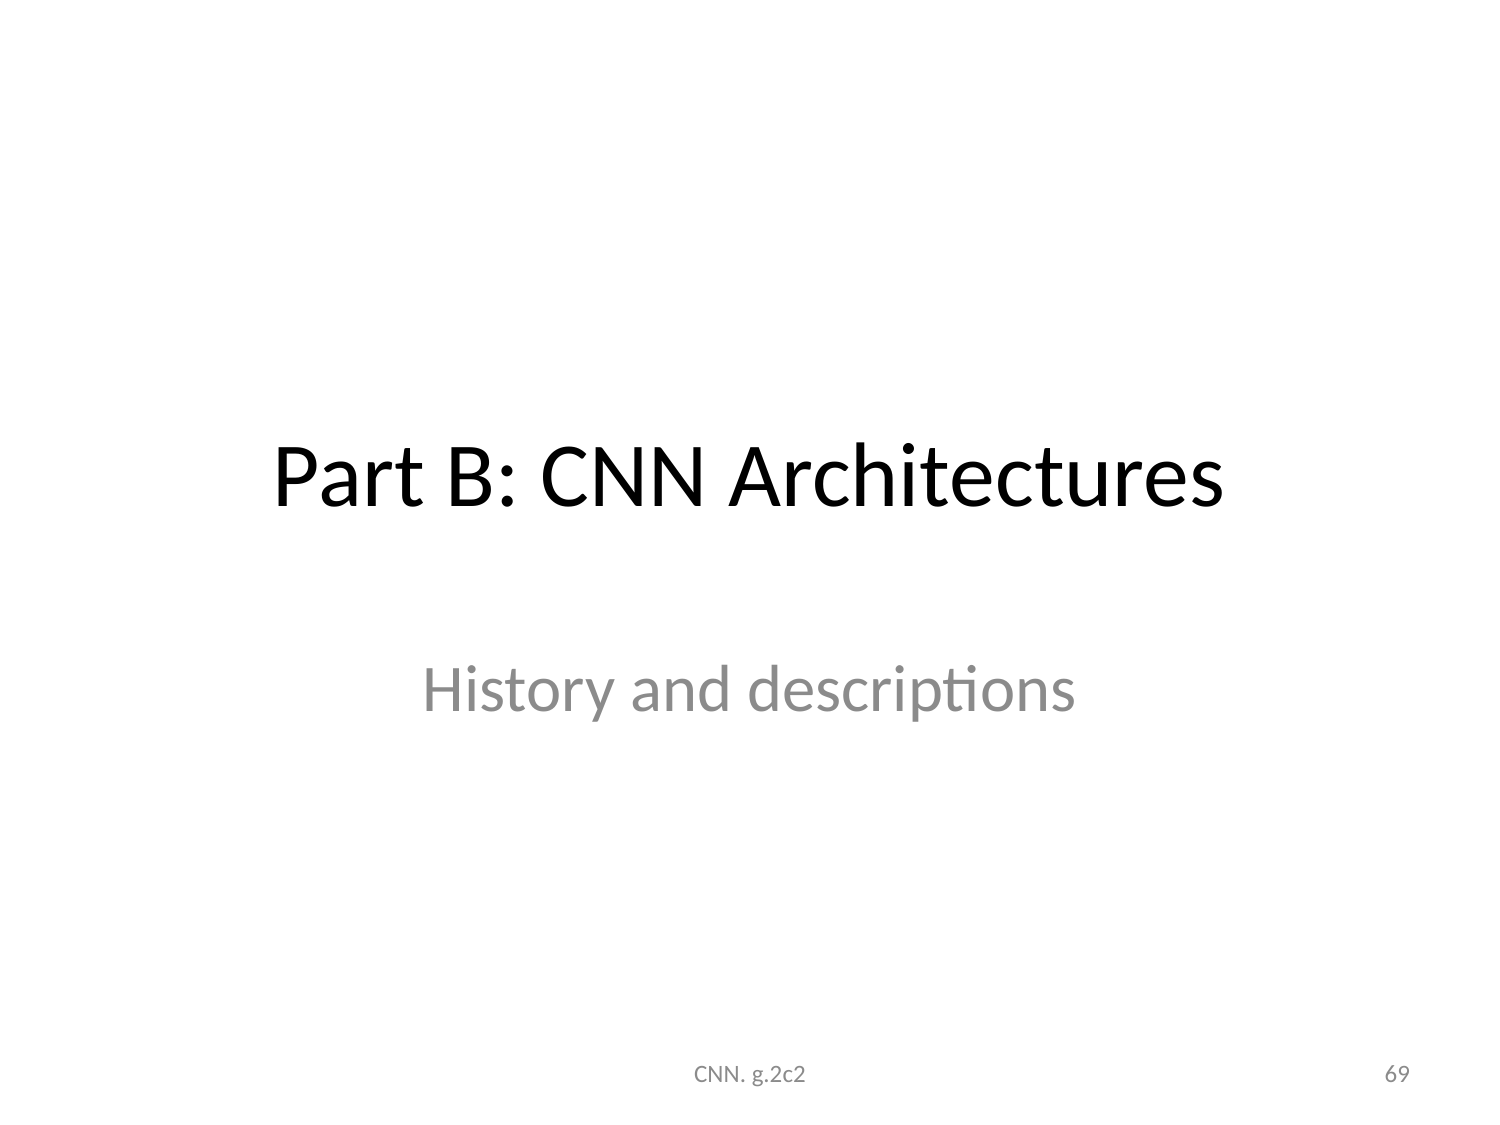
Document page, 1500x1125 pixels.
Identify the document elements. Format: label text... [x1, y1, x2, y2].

title Part B: CNN Architectures [112, 349, 1388, 591]
slide_number 69 [1074, 1042, 1425, 1103]
footer CNN. g.2c2 [512, 1042, 988, 1103]
subtitle History and descriptions [225, 637, 1275, 925]
